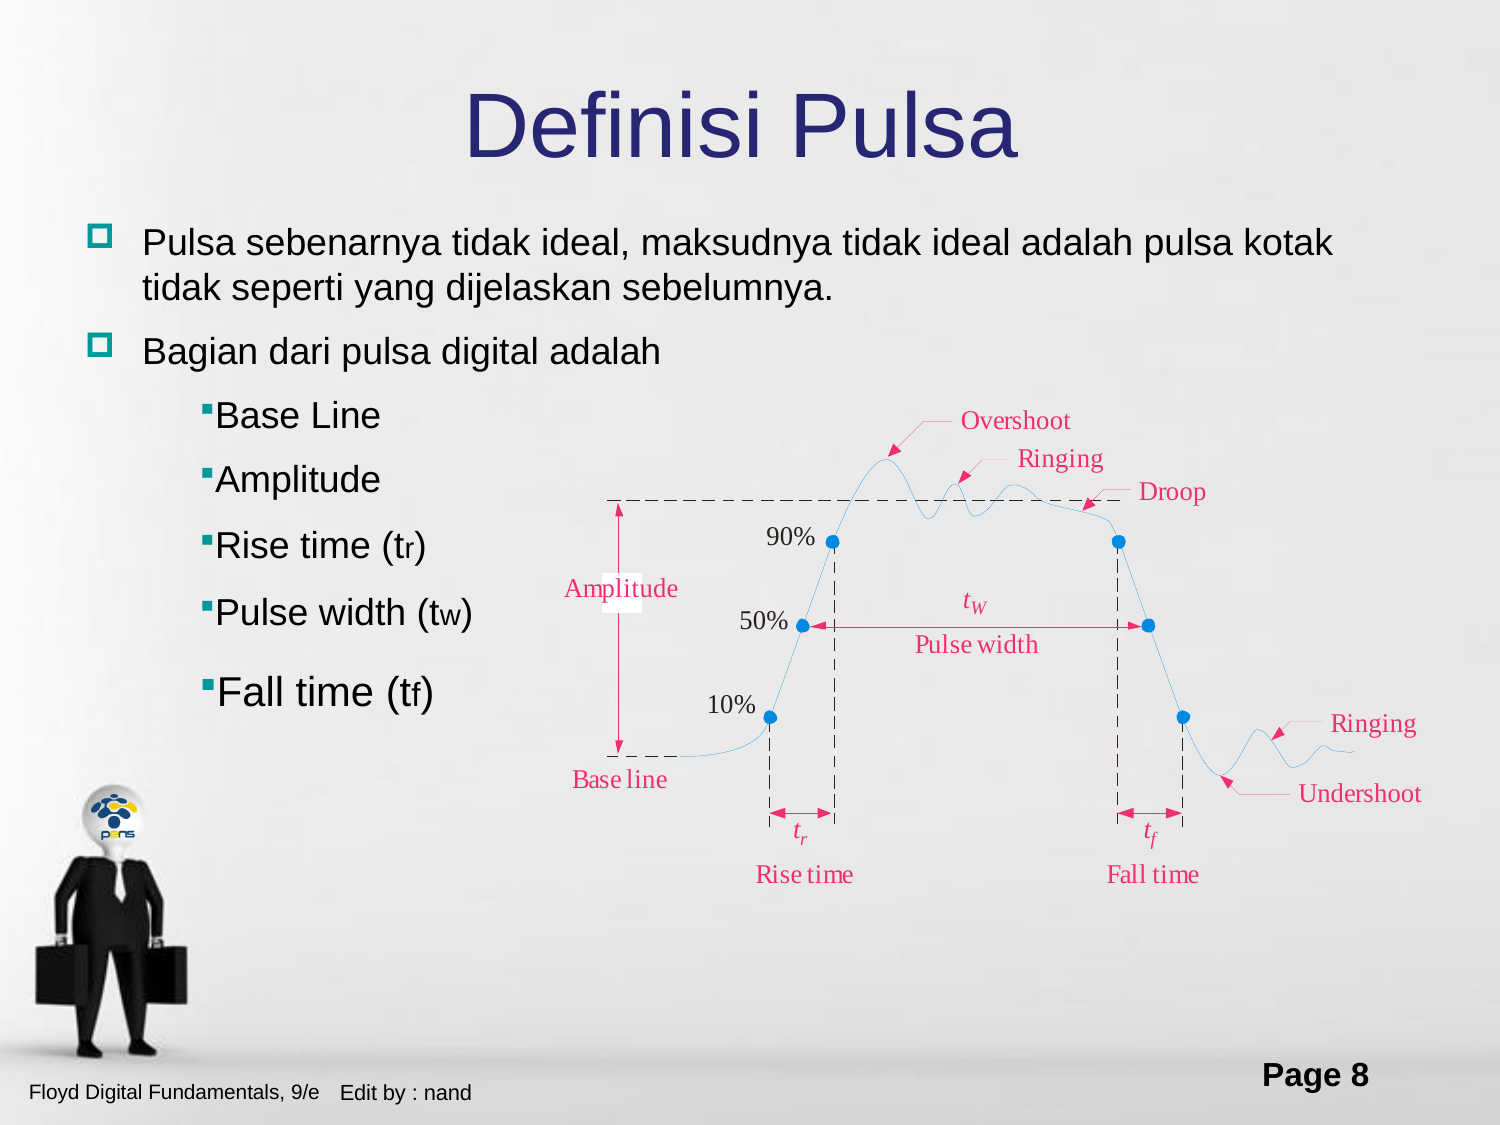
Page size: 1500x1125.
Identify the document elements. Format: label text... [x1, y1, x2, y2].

text_box Pulsa sebenarnya tidak ideal, maksudnya tidak ideal adalah pulsa kotak tidak seperti yang dijelaskan sebelumnya. Bagian dari pulsa digital adalah Base Line Amplitude Rise time (tr) Pulse width (tw) Fall time (tf) [70, 210, 1412, 874]
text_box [560, 407, 1424, 888]
title Definisi Pulsa [70, 58, 1413, 157]
picture [0, 0, 1500, 1125]
